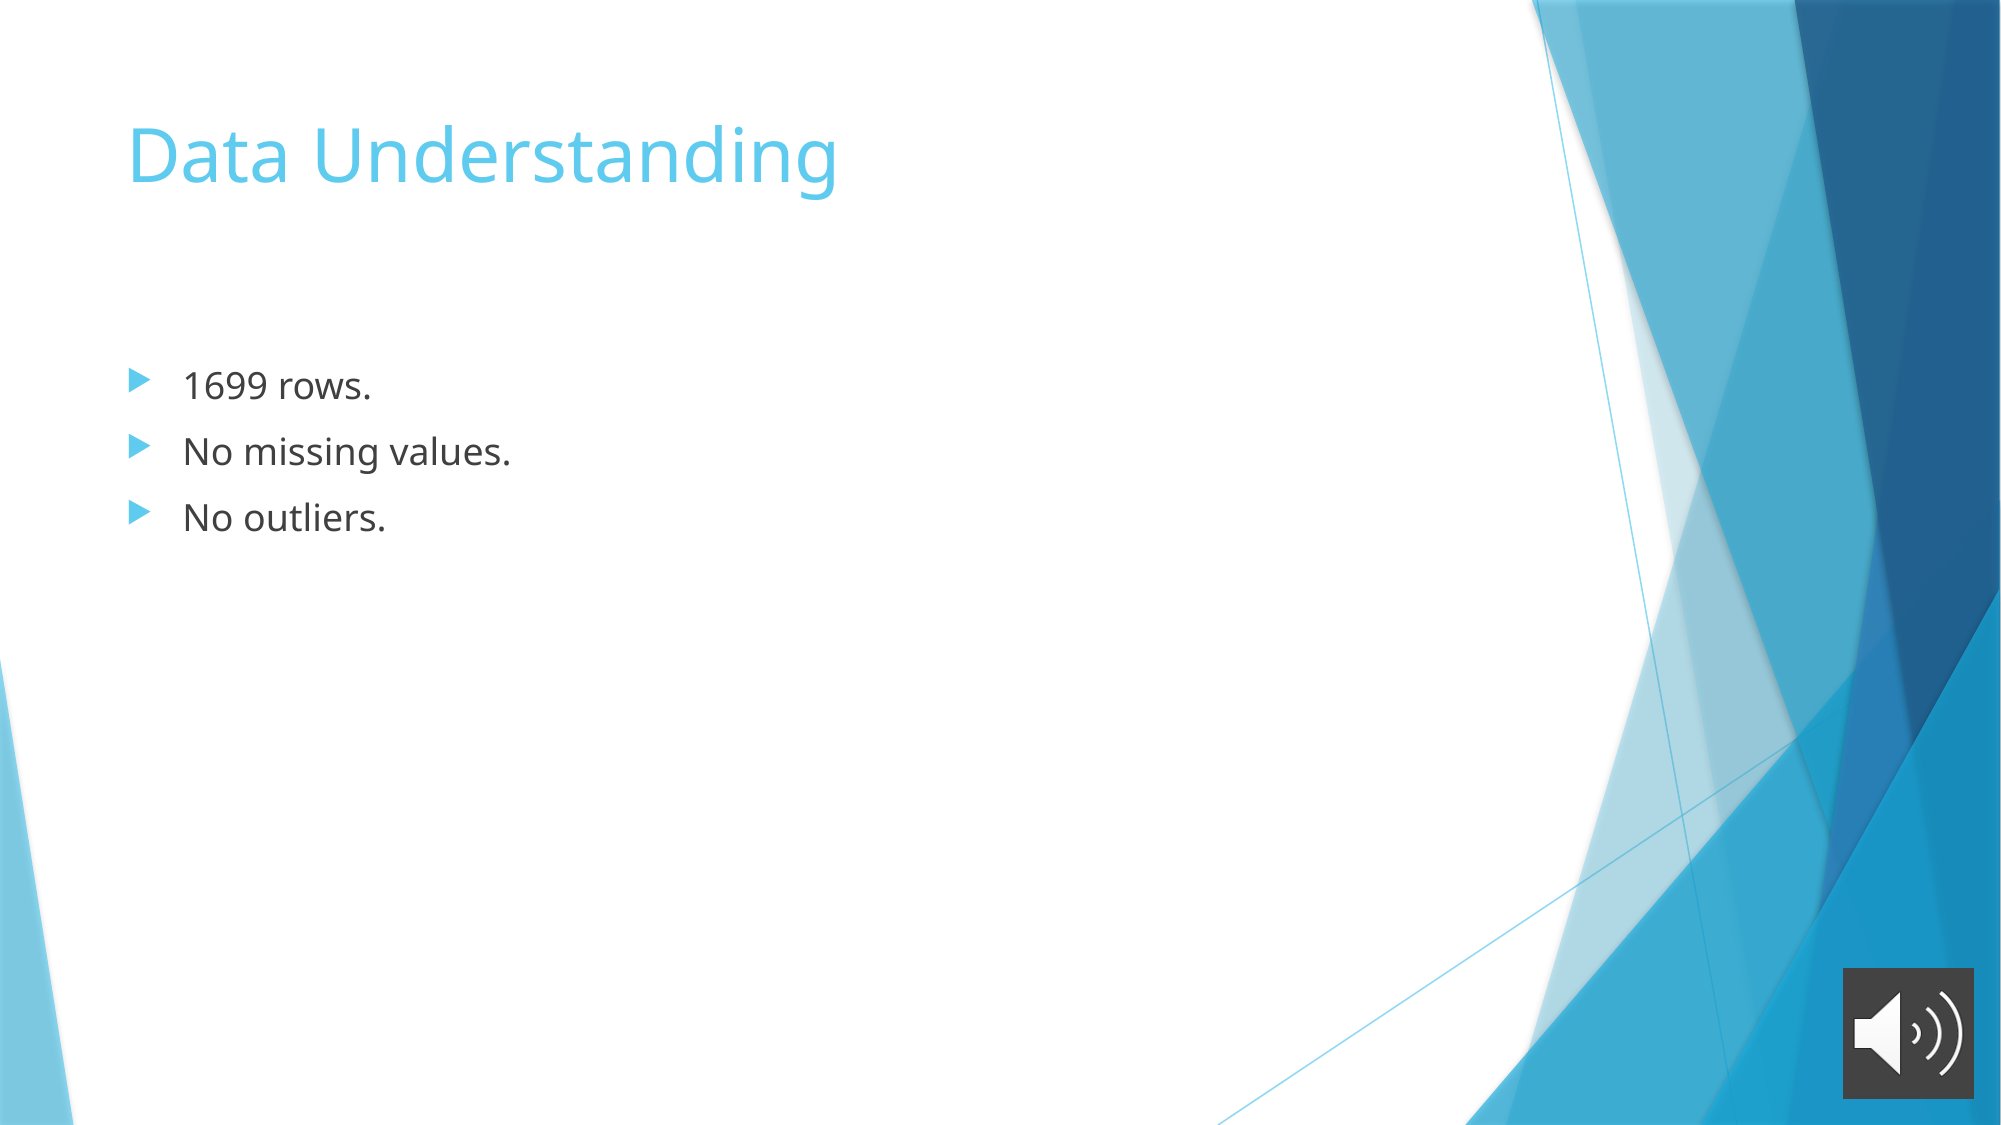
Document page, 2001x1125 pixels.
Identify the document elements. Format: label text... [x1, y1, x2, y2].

picture [1841, 966, 1976, 1101]
list 1699 rows. No missing values. No outliers. [111, 354, 1522, 992]
title Data Understanding [111, 99, 1522, 317]
